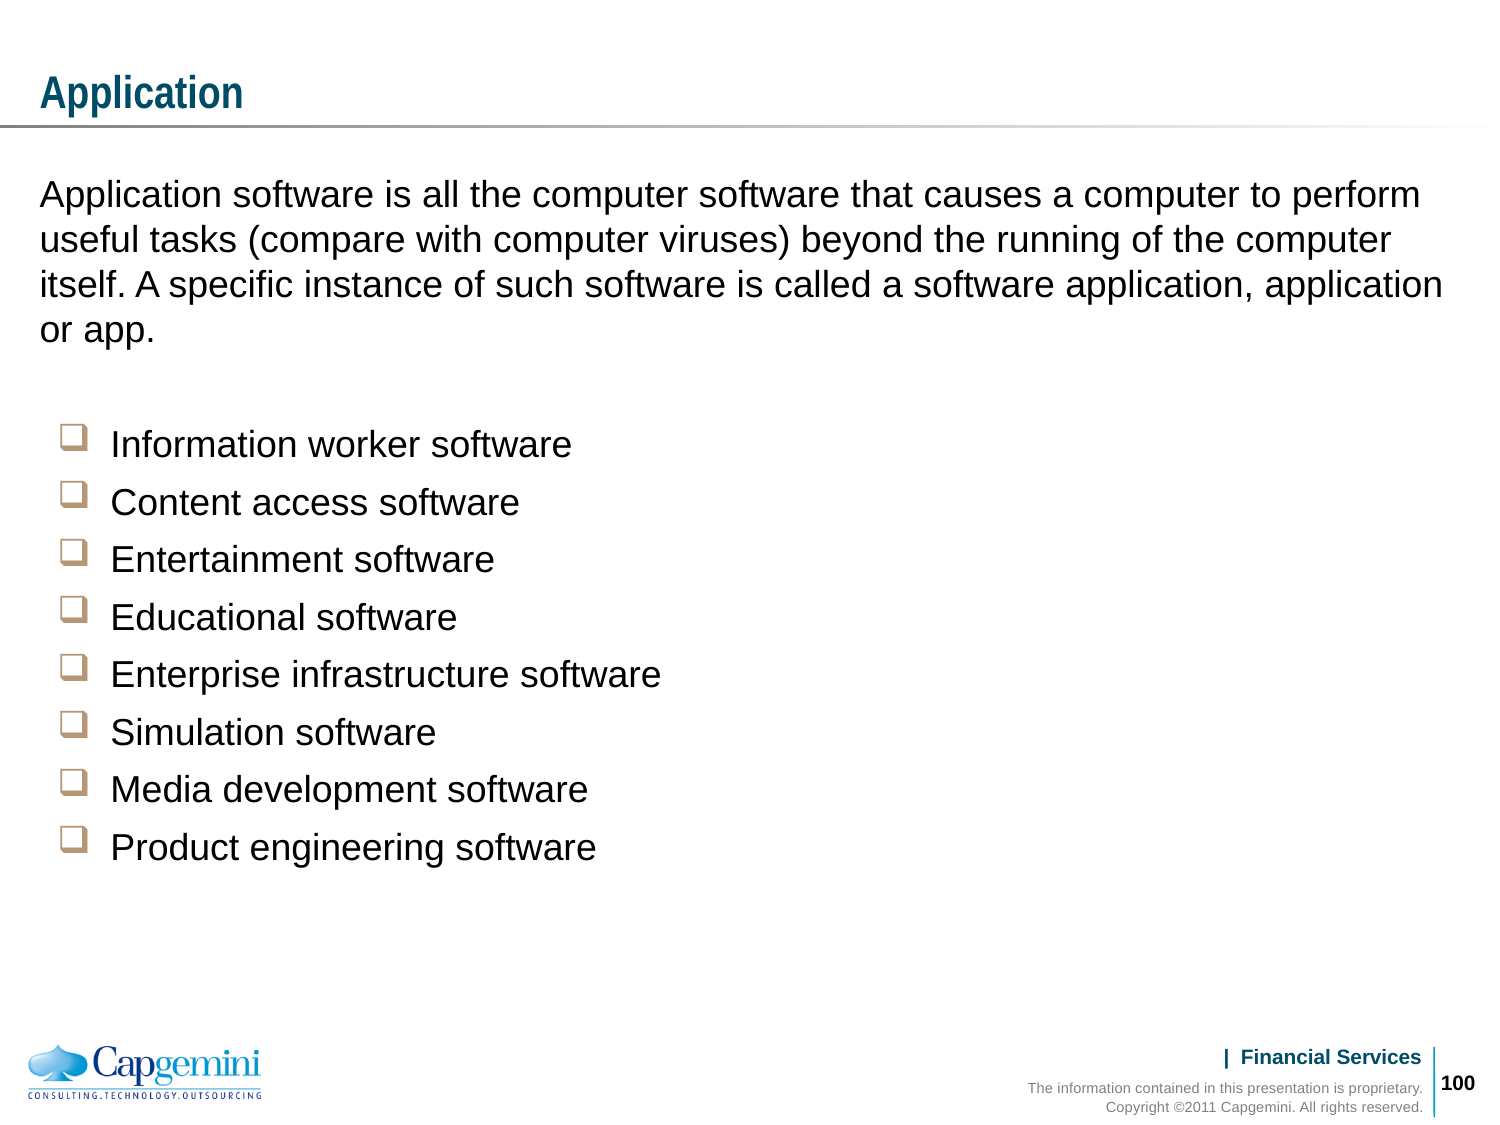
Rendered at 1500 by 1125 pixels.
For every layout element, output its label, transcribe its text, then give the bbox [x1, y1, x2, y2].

list Application software is all the computer software that causes a computer to perform useful tasks (compare with computer viruses) beyond the running of the computer itself. A specific instance of such software is called a software application, application or app. Information worker software Content access software Entertainment software Educational software Enterprise infrastructure software Simulation software Media development software Product engineering software [39, 162, 1465, 376]
title Application [39, 34, 1470, 126]
picture [26, 1043, 263, 1100]
